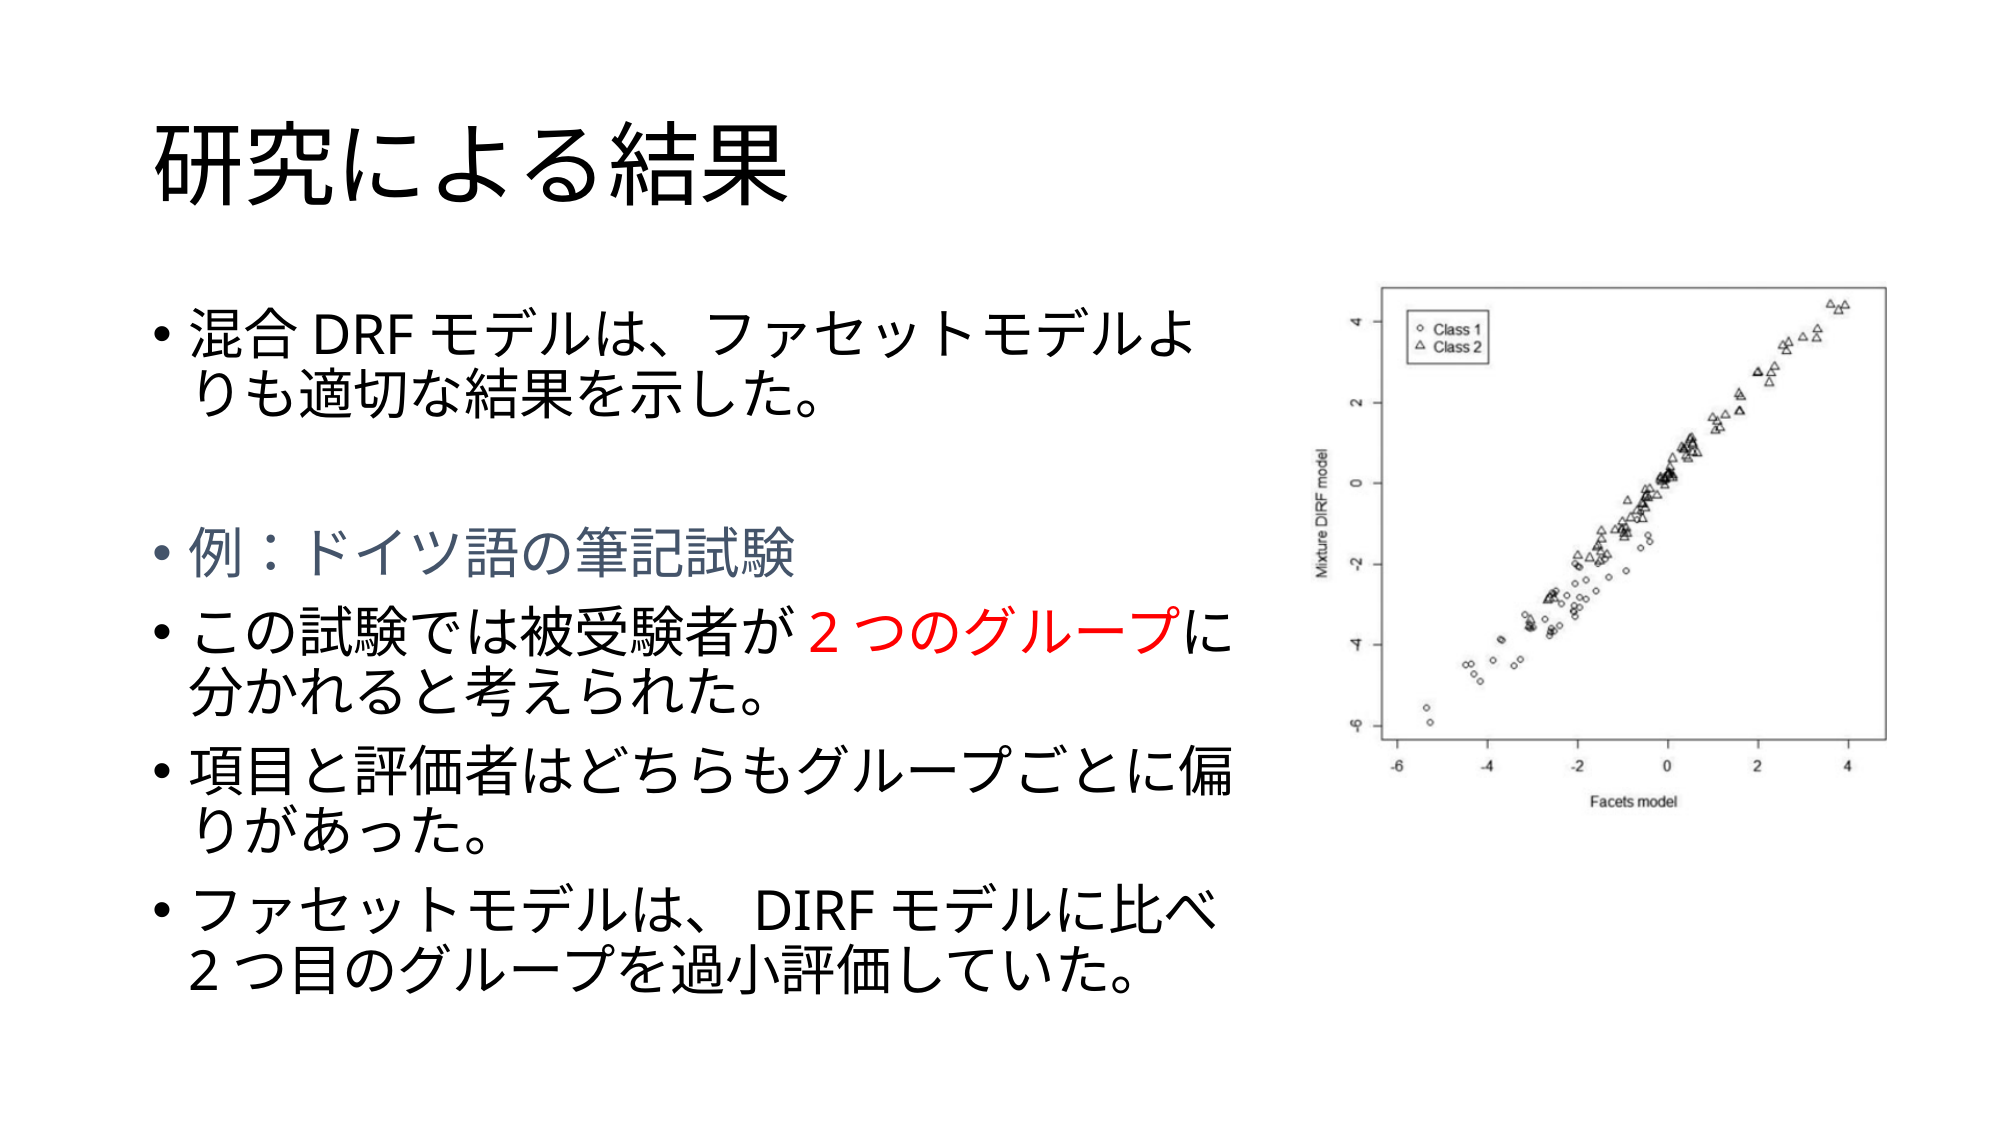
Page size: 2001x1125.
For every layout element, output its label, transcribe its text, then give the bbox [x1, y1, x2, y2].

picture [1293, 255, 1917, 833]
list 混合DRFモデルは、ファセットモデルよりも適切な結果を示した。 例：ドイツ語の筆記試験 この試験では被受験者が2つのグループに分かれると考えられた。 項目と評価者はどちらもグループごとに偏りがあった。 ファセットモデルは、DIRFモデルに比べ2つ目のグループを過小評価していた。 [137, 299, 1265, 1014]
title 研究による結果 [137, 59, 1863, 278]
